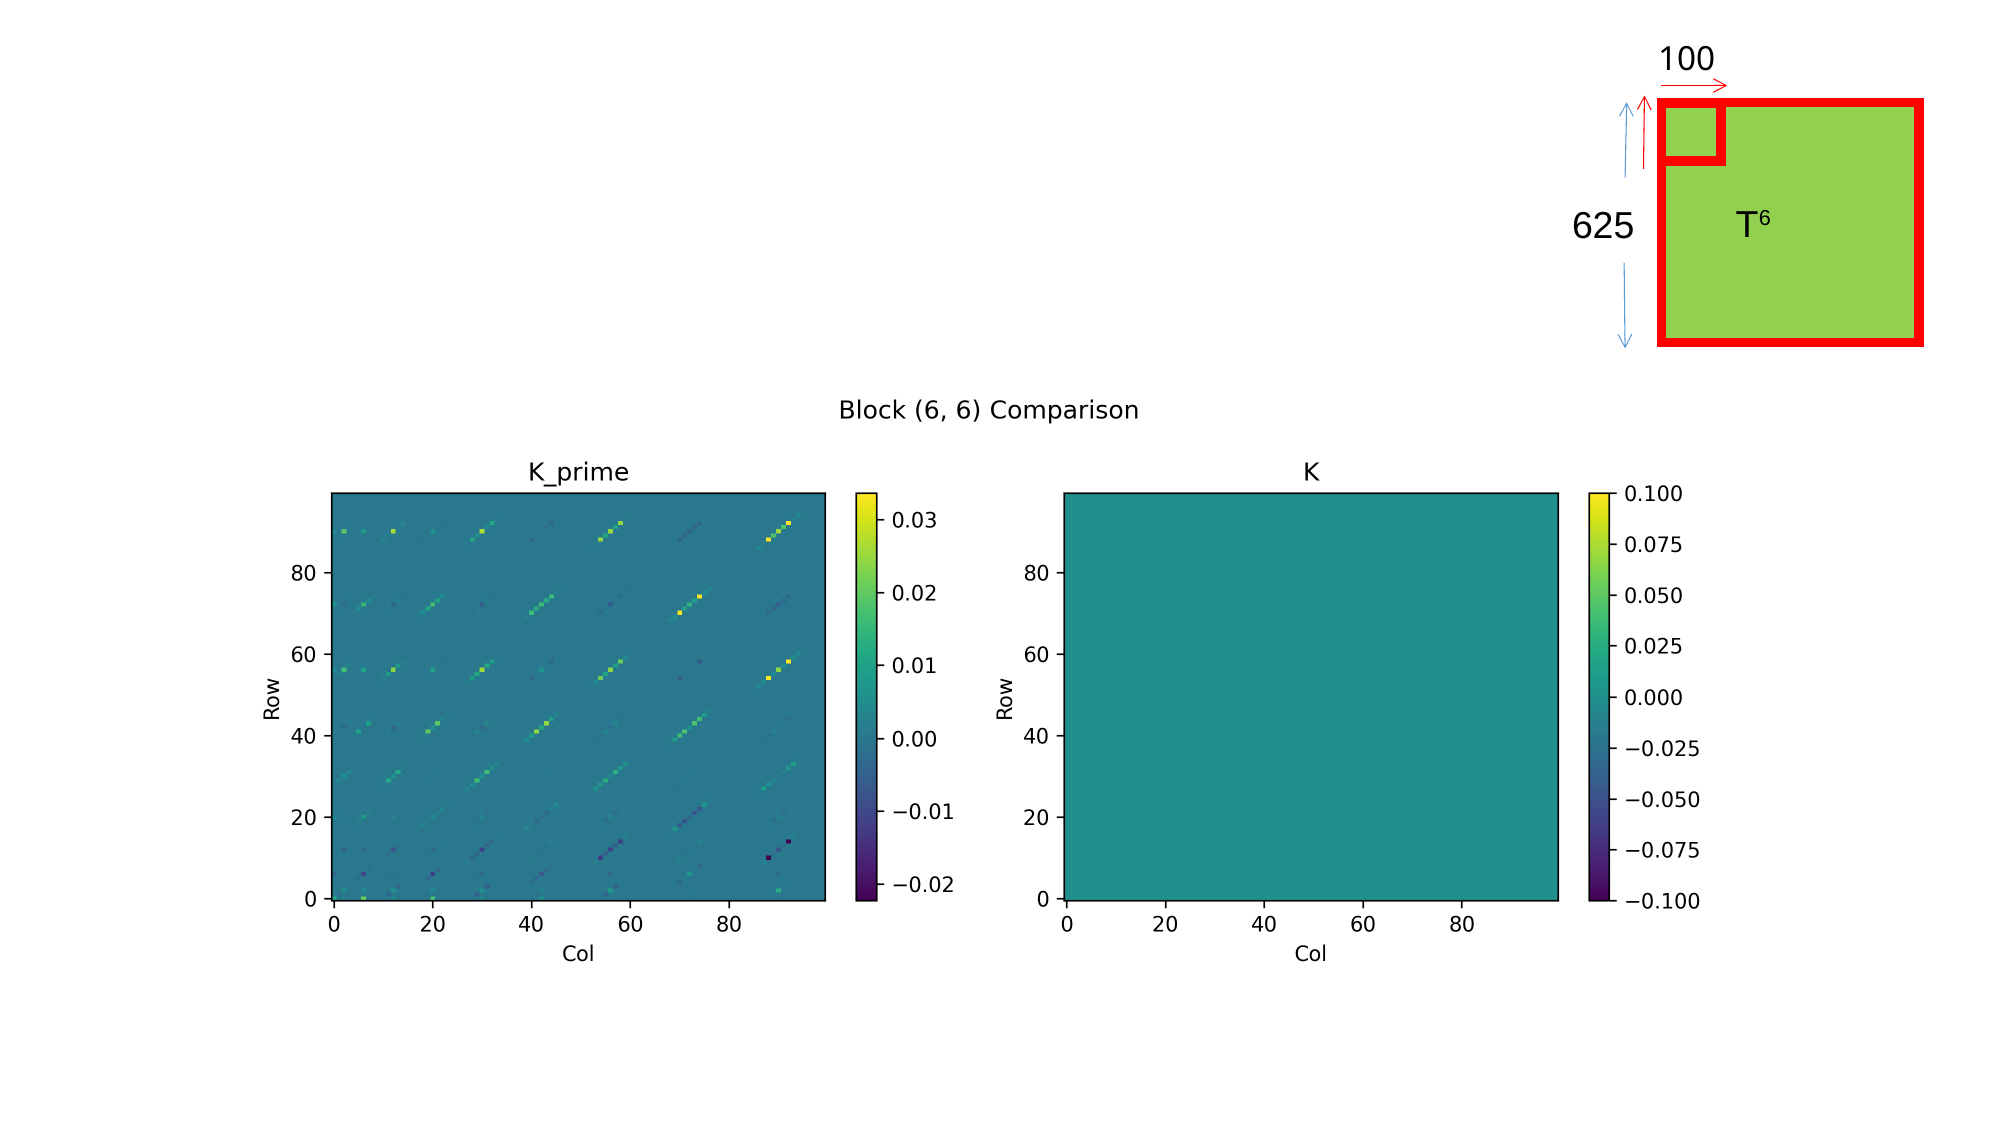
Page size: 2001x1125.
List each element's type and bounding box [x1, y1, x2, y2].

text_box [1557, 30, 1919, 349]
picture [238, 387, 1739, 988]
